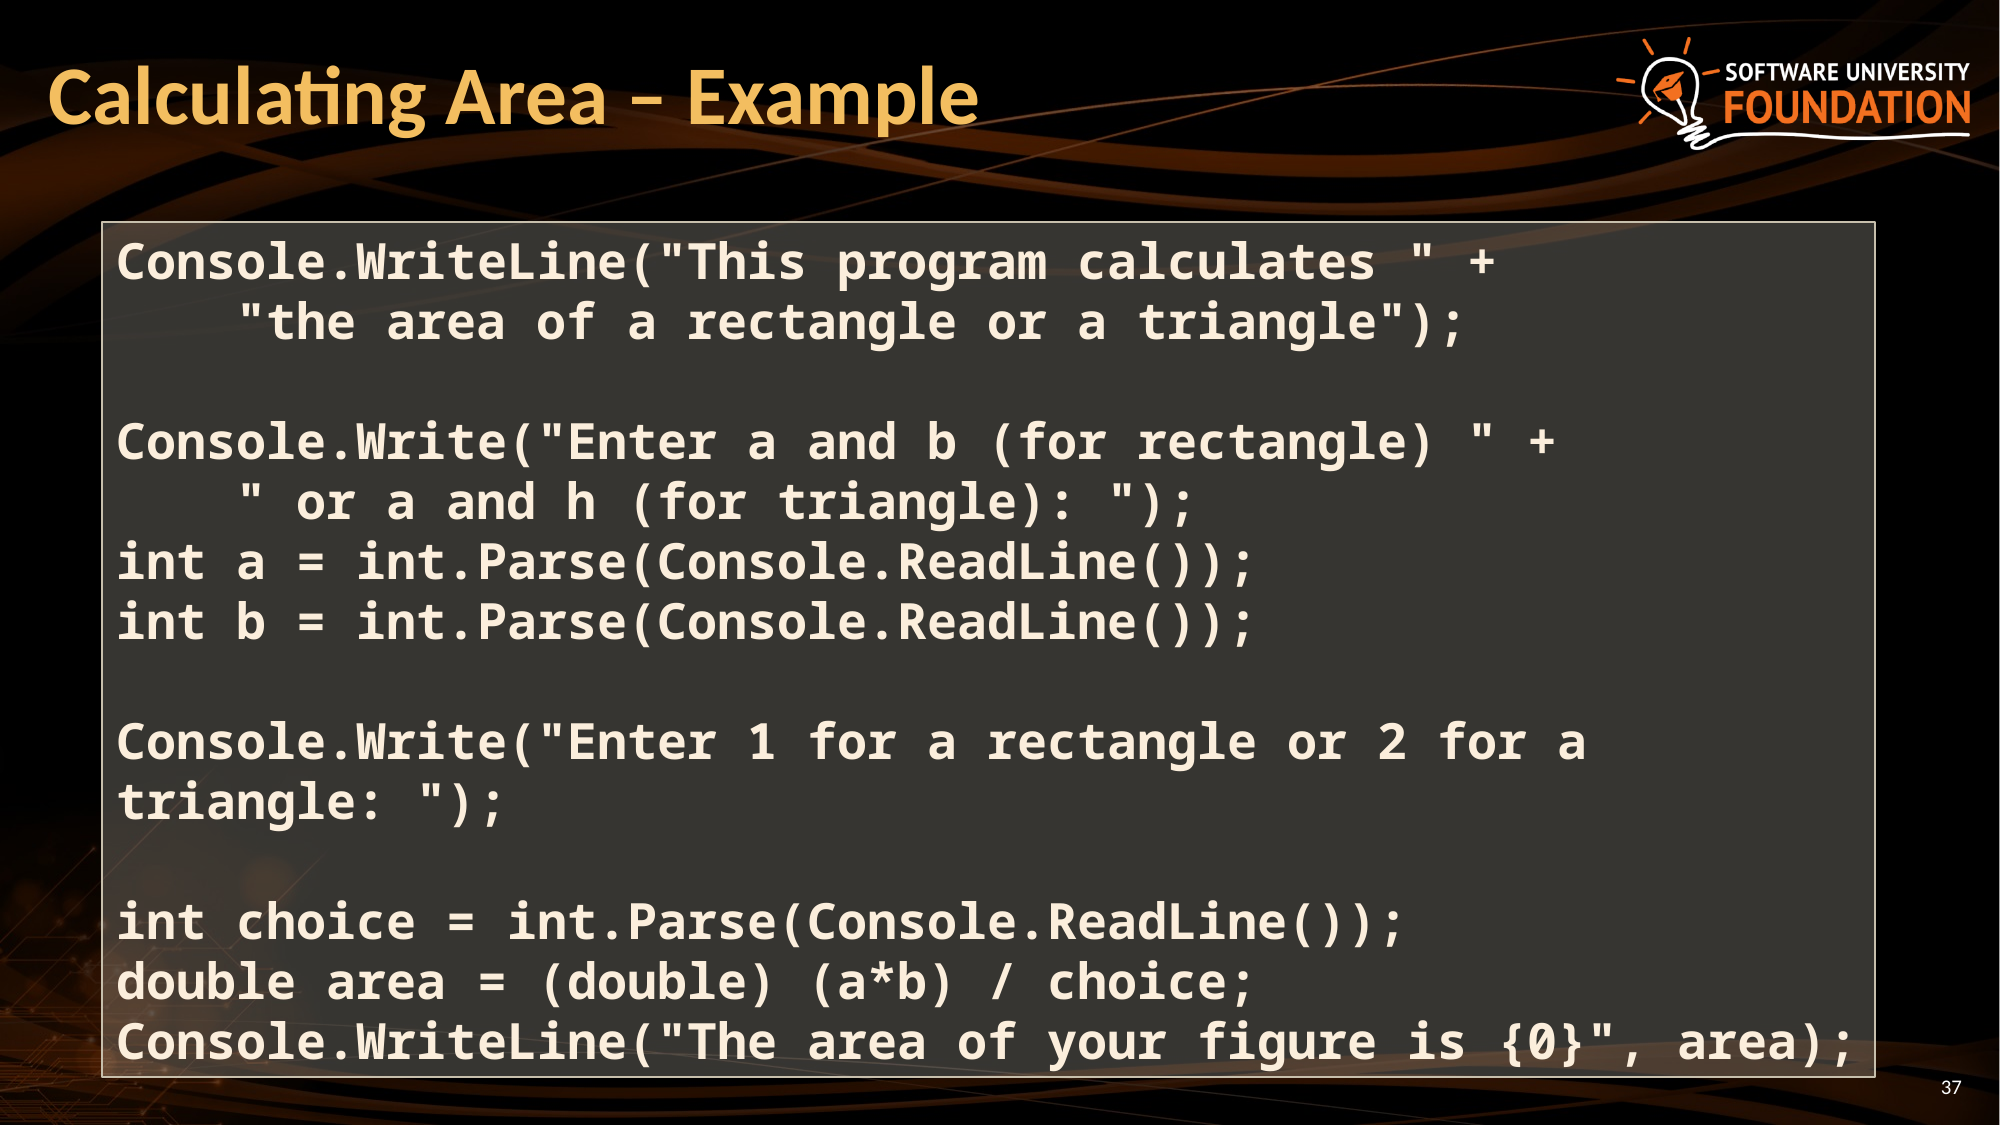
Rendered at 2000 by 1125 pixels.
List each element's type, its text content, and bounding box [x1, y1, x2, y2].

text_box Console.WriteLine("This program calculates " + "the area of a rectangle or a triangle"); Console.Write("Enter a and b (for rectangle) " + " or a and h (for triangle): "); int a = int.Parse(Console.ReadLine()); int b = int.Parse(Console.ReadLine()); Console.Write("Enter 1 for a rectangle or 2 for a triangle: "); int choice = int.Parse(Console.ReadLine()); double area = (double) (a*b) / choice; Console.WriteLine("The area of your figure is {0}", area); [102, 222, 1875, 1077]
picture [0, 0, 2000, 1125]
title Calculating Area – Example [30, 6, 1602, 189]
slide_number 37 [1897, 1070, 1968, 1103]
